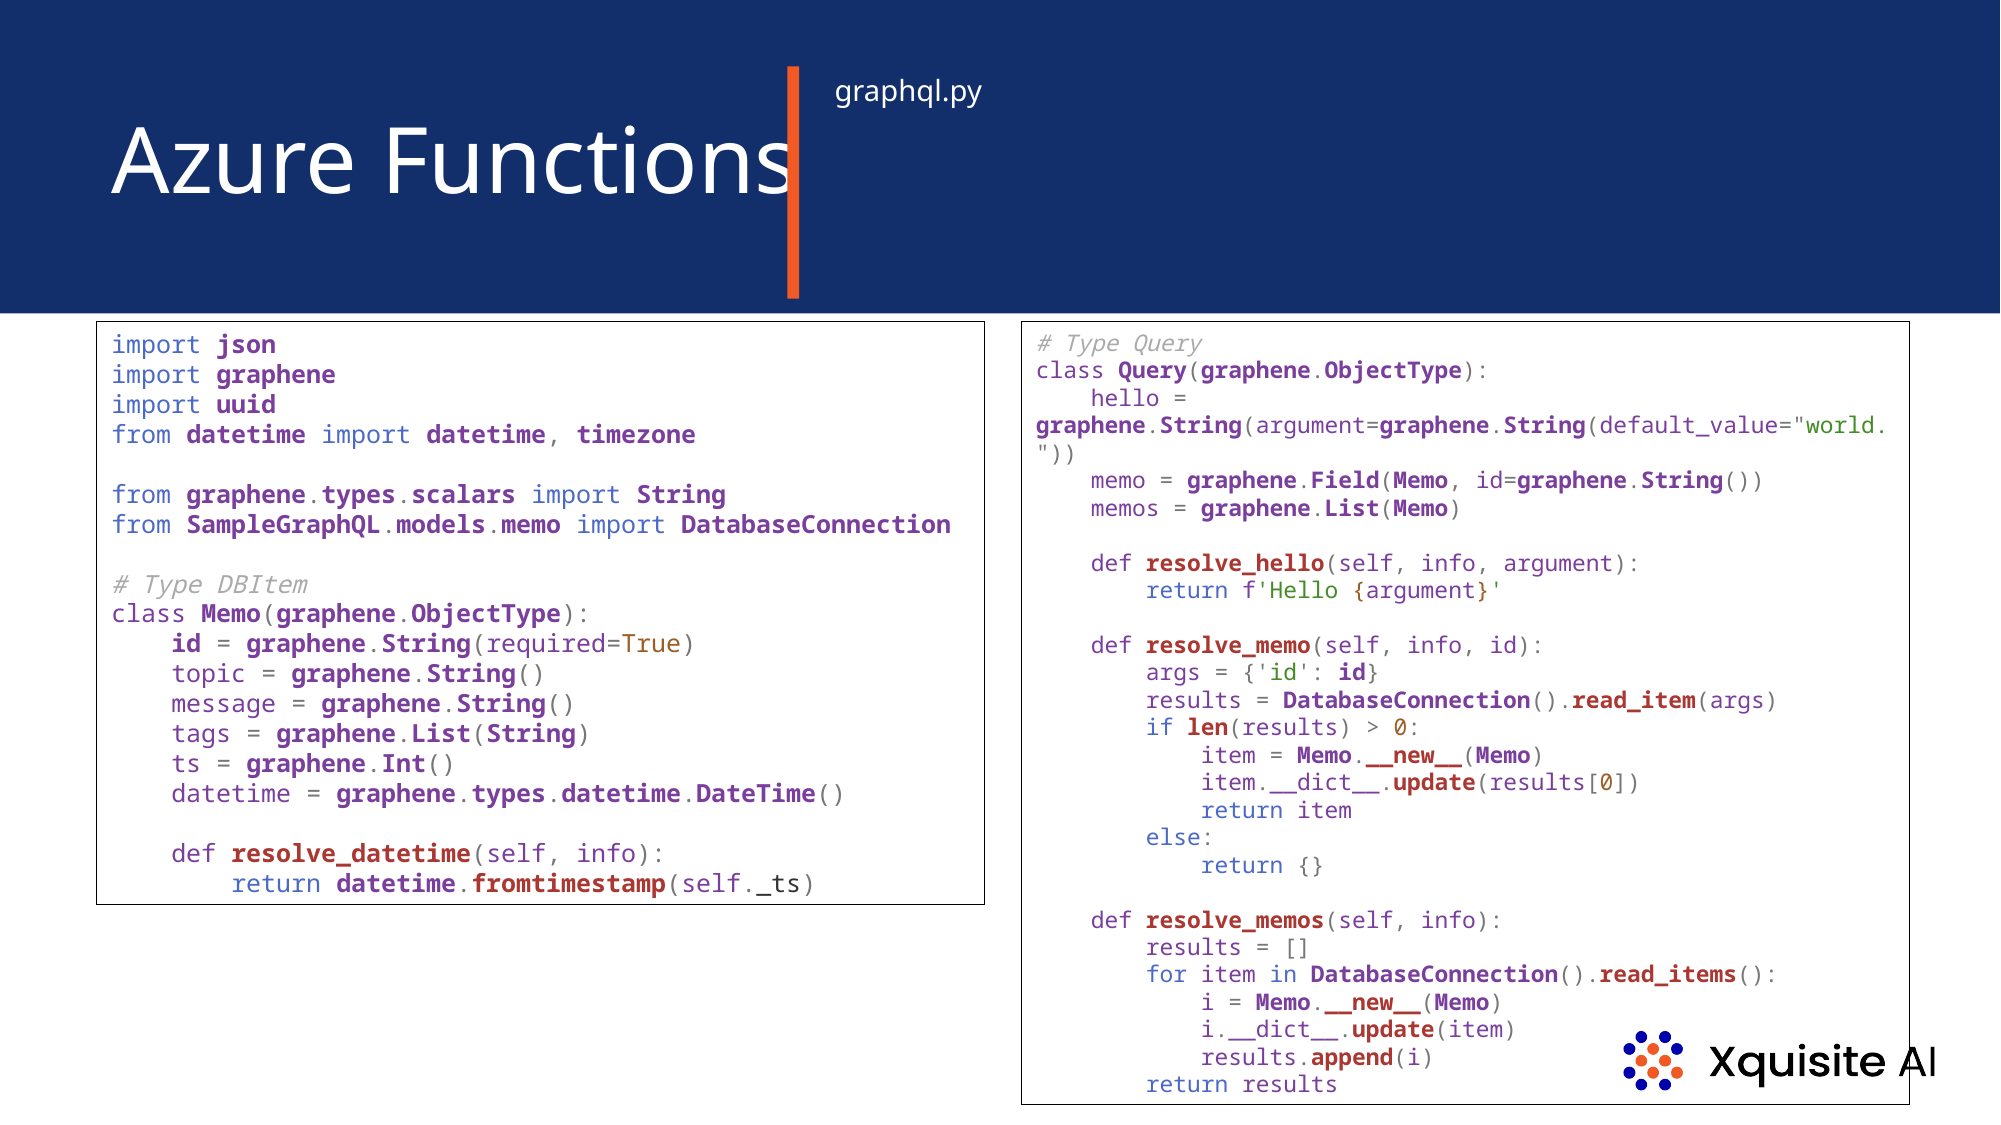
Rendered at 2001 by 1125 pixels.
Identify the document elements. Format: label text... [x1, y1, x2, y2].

text_box [786, 65, 800, 300]
text_box [0, 0, 2000, 314]
title Azure Functions [96, 7, 817, 321]
picture [1590, 1007, 1981, 1125]
text_box # Type Query class Query(graphene.ObjectType): hello = graphene.String(argument=graphene.String(default_value="world.")) memo = graphene.Field(Memo, id=graphene.String()) memos = graphene.List(Memo) def resolve_hello(self, info, argument): return f'Hello {argument}' def resolve_memo(self, info, id): args = {'id': id} results = DatabaseConnection().read_item(args) if len(results) > 0: item = Memo.__new__(Memo) item.__dict__.update(results[0]) return item else: return {} def resolve_memos(self, info): results = [] for item in DatabaseConnection().read_items(): i = Memo.__new__(Memo) i.__dict__.update(item) results.append(i) return results [1021, 321, 1910, 1105]
text_box graphql.py [834, 65, 1910, 139]
text_box import json import graphene import uuid from datetime import datetime, timezone from graphene.types.scalars import String from SampleGraphQL.models.memo import DatabaseConnection # Type DBItem class Memo(graphene.ObjectType): id = graphene.String(required=True) topic = graphene.String() message = graphene.String() tags = graphene.List(String) ts = graphene.Int() datetime = graphene.types.datetime.DateTime() def resolve_datetime(self, info): return datetime.fromtimestamp(self._ts) [96, 321, 985, 905]
